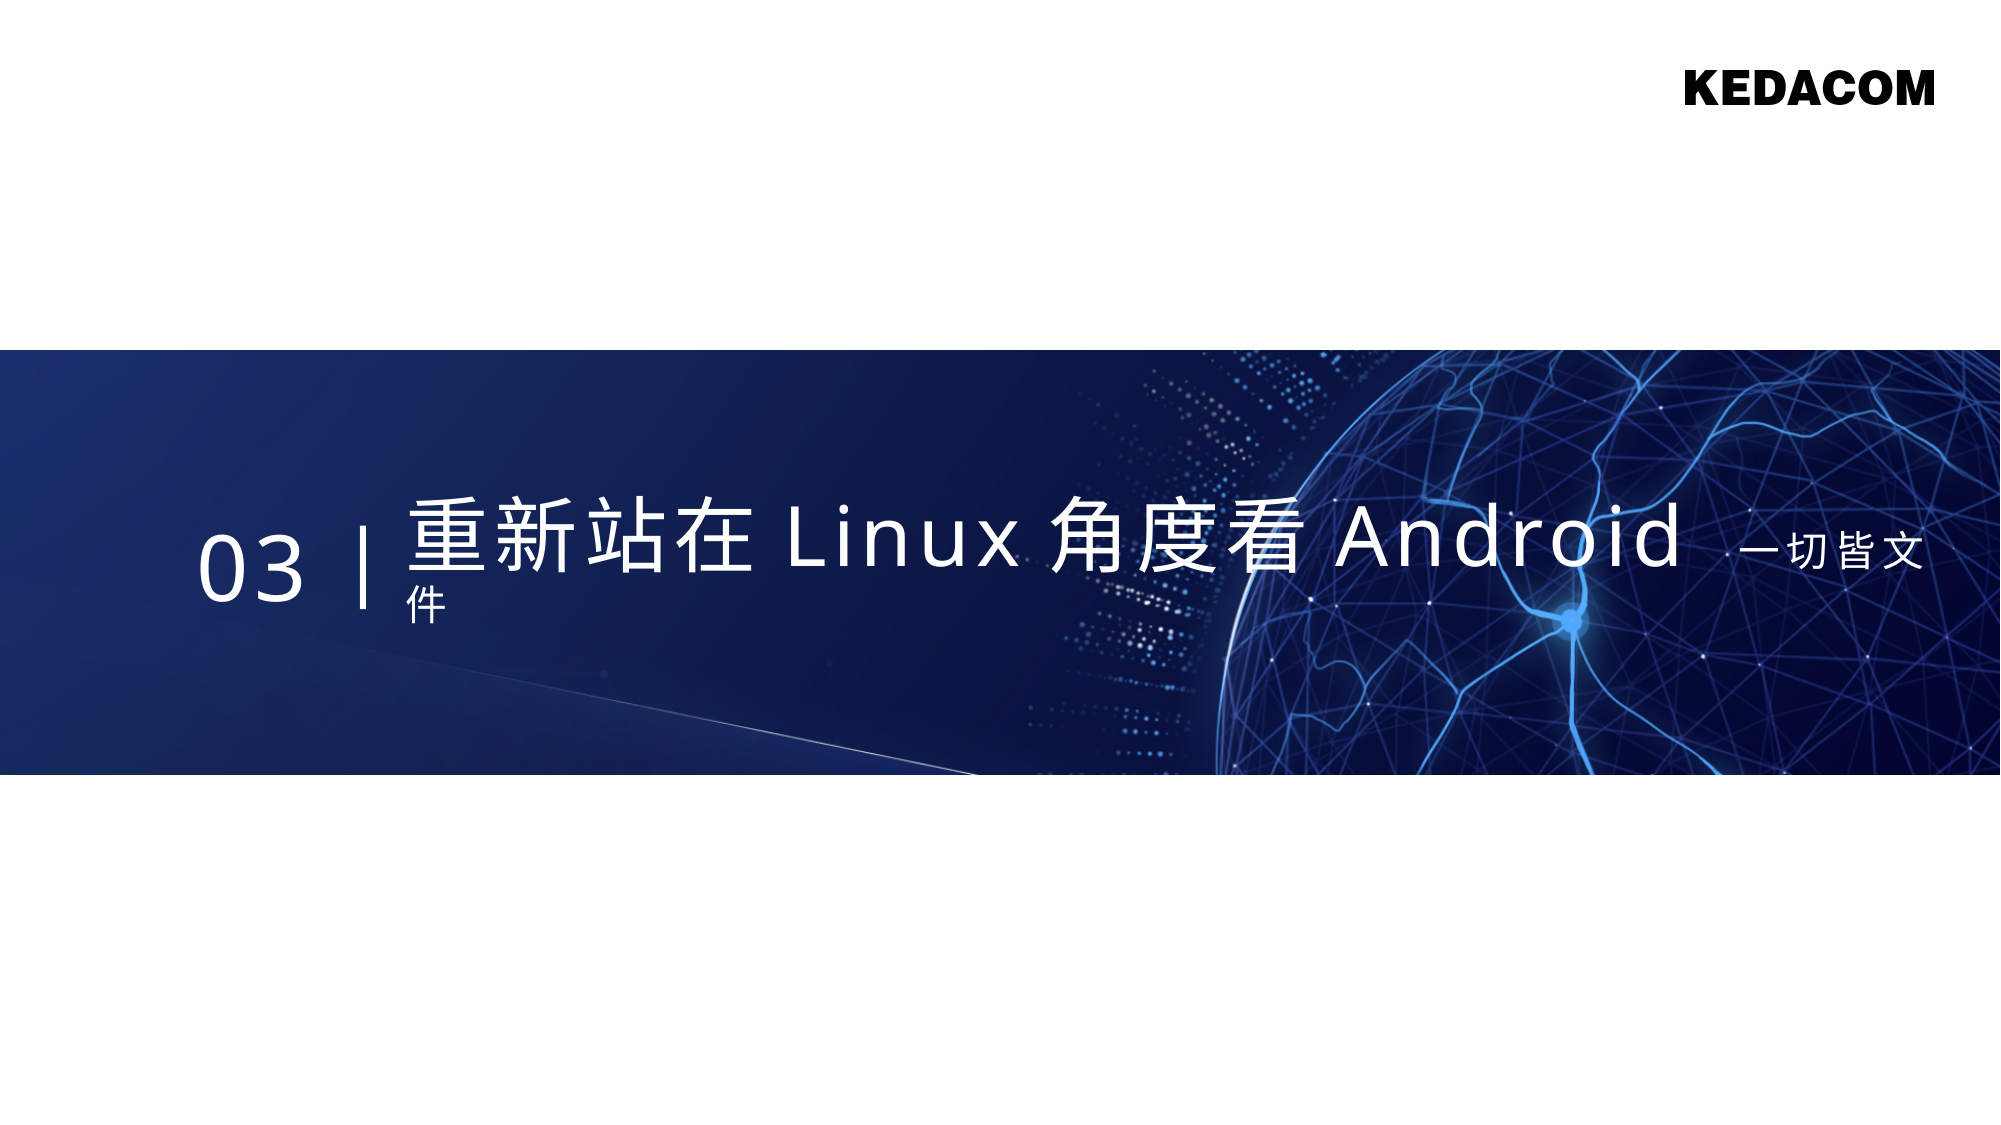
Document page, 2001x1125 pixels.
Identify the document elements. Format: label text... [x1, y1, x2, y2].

picture [0, 350, 2000, 775]
picture [1685, 70, 1934, 105]
list 03 [115, 491, 323, 654]
list 重新站在Linux角度看Android 一切皆文件 [390, 481, 1961, 644]
list | [326, 481, 369, 644]
